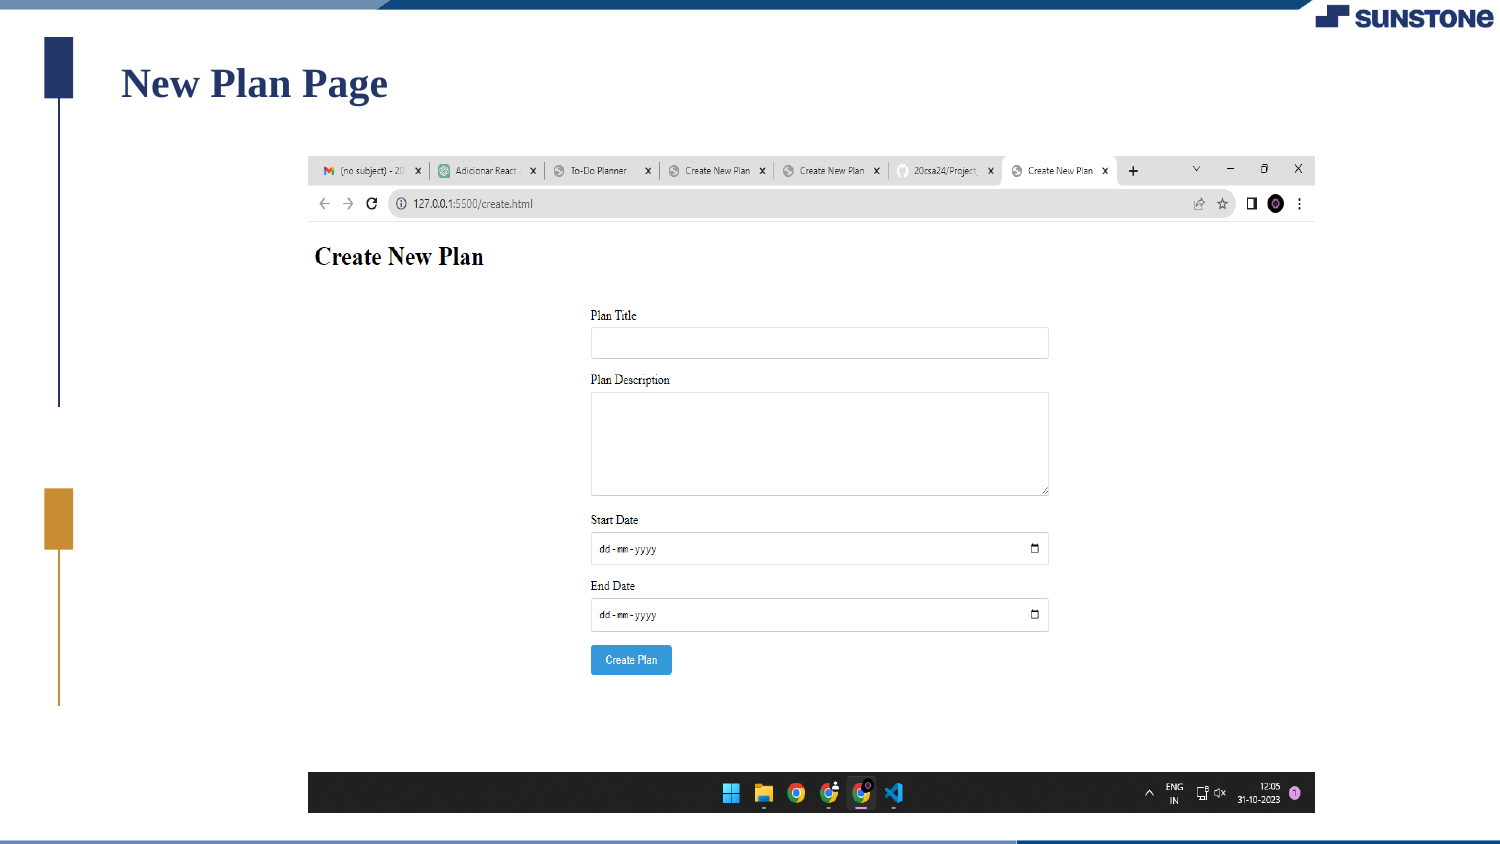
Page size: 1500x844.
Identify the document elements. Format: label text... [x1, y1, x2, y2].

picture [0, 0, 1500, 844]
text_box New Plan Page [106, 48, 511, 114]
